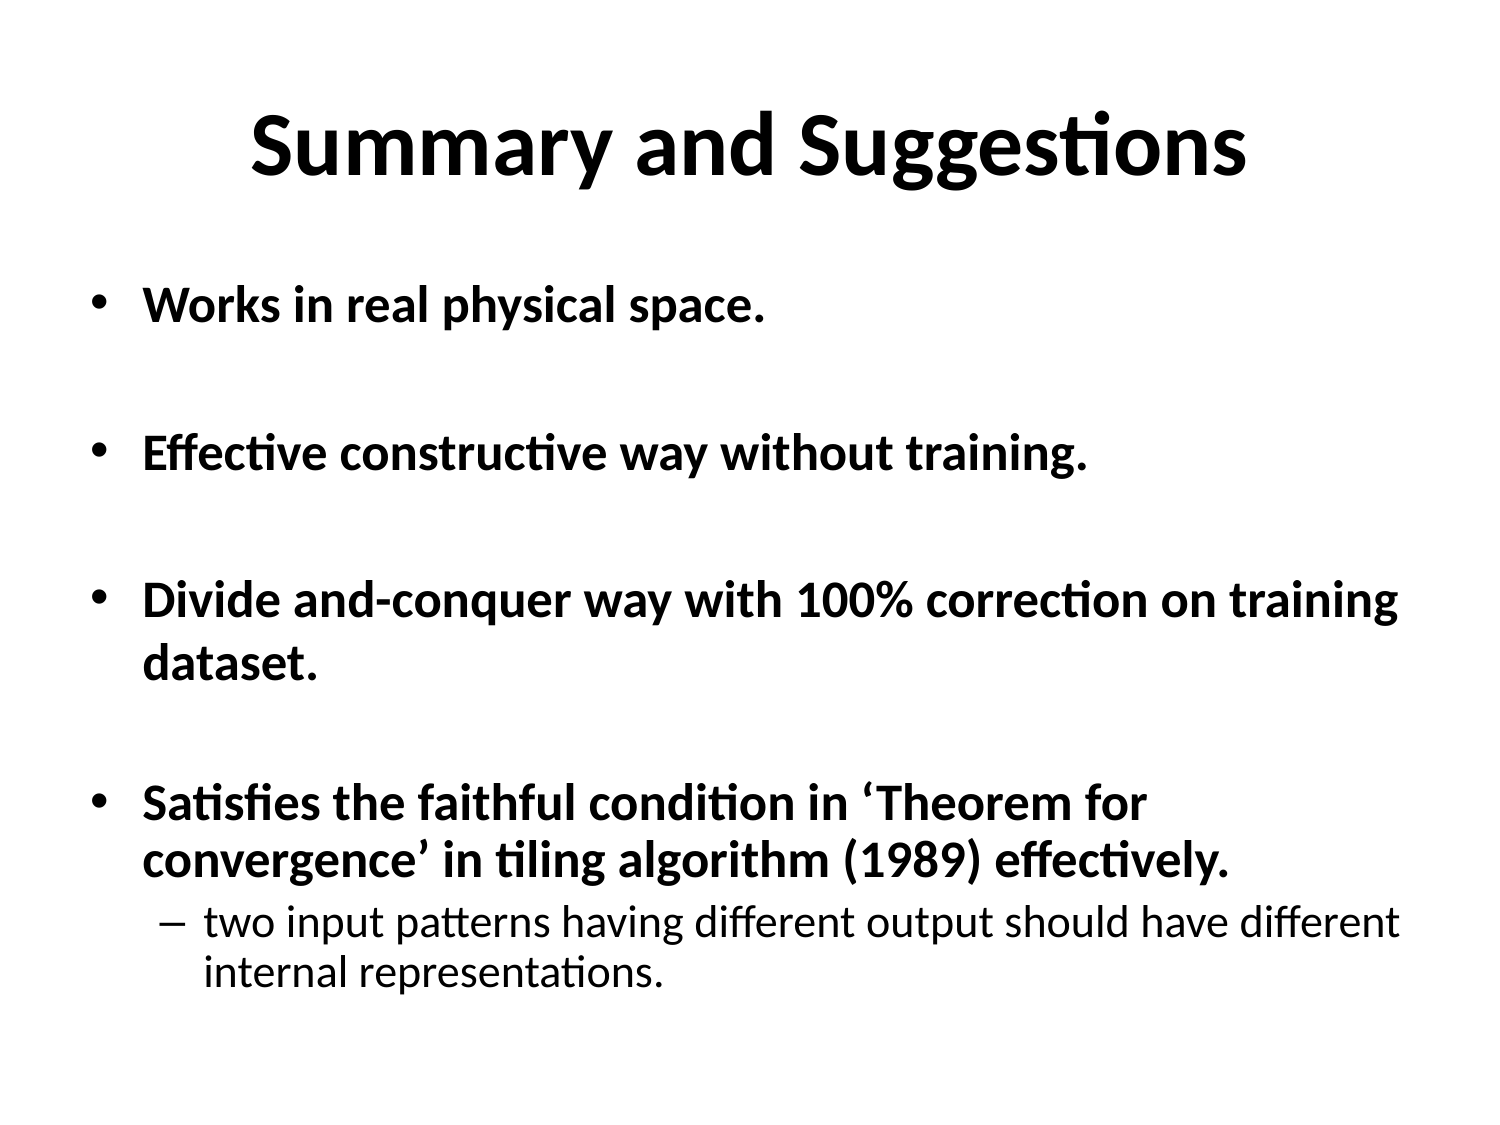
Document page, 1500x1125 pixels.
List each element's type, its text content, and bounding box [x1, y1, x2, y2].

list Works in real physical space. Effective constructive way without training. Divide and-conquer way with 100% correction on training dataset. Satisfies the faithful condition in ‘Theorem for convergence’ in tiling algorithm (1989) effectively. two input patterns having different output should have different internal representations. [75, 262, 1425, 1005]
title Summary and Suggestions [75, 45, 1425, 233]
